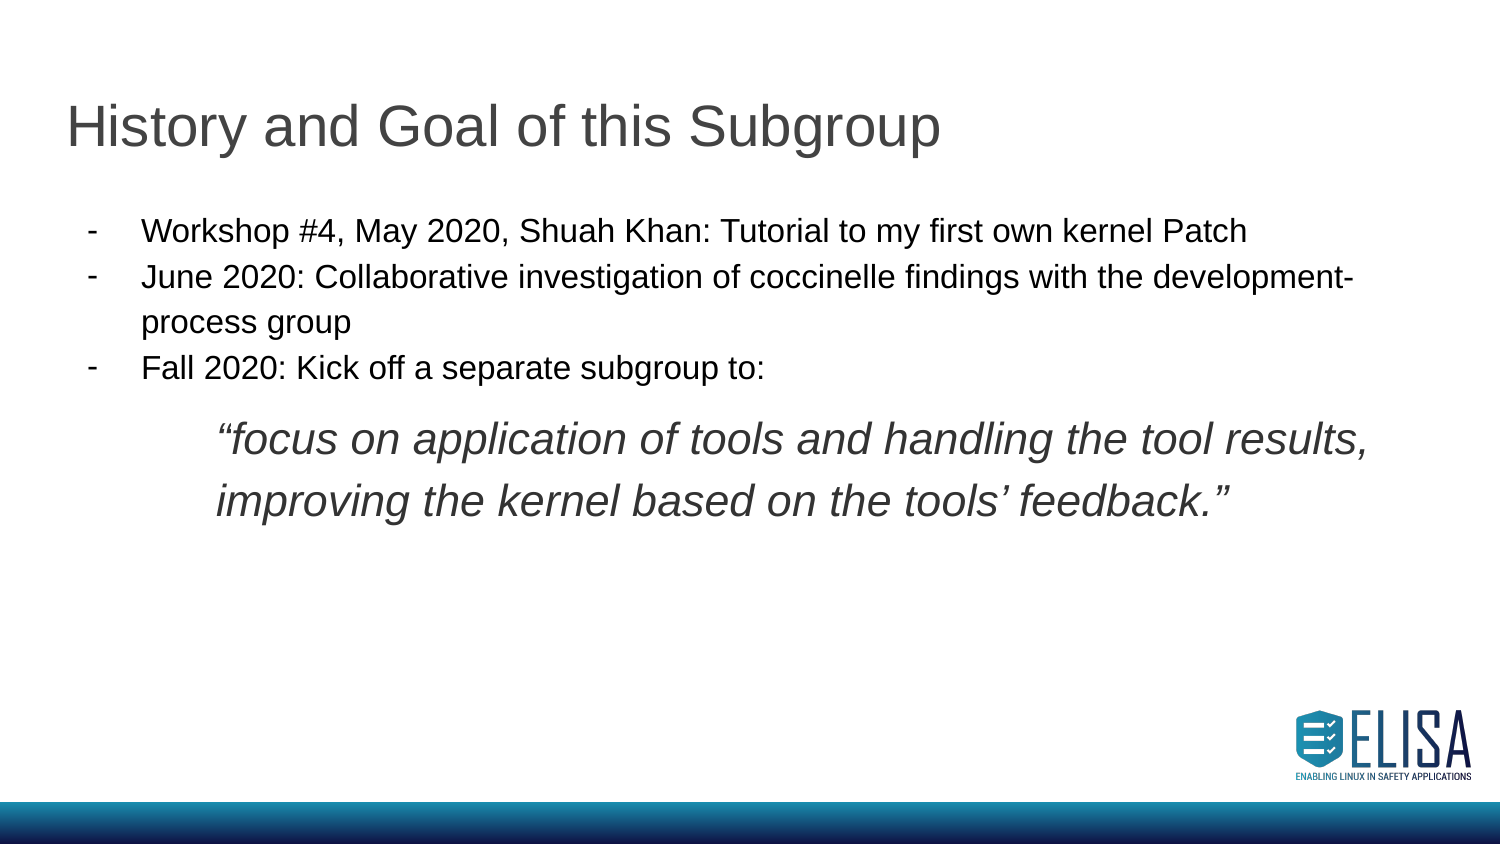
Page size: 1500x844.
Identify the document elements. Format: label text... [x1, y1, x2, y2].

list Workshop #4, May 2020, Shuah Khan: Tutorial to my first own kernel Patch June 2020: Collaborative investigation of coccinelle findings with the development-process group Fall 2020: Kick off a separate subgroup to: “focus on application of tools and handling the tool results, improving the kernel based on the tools’ feedback.” [51, 189, 1449, 690]
picture [1296, 710, 1471, 780]
title History and Goal of this Subgroup [51, 72, 1449, 167]
